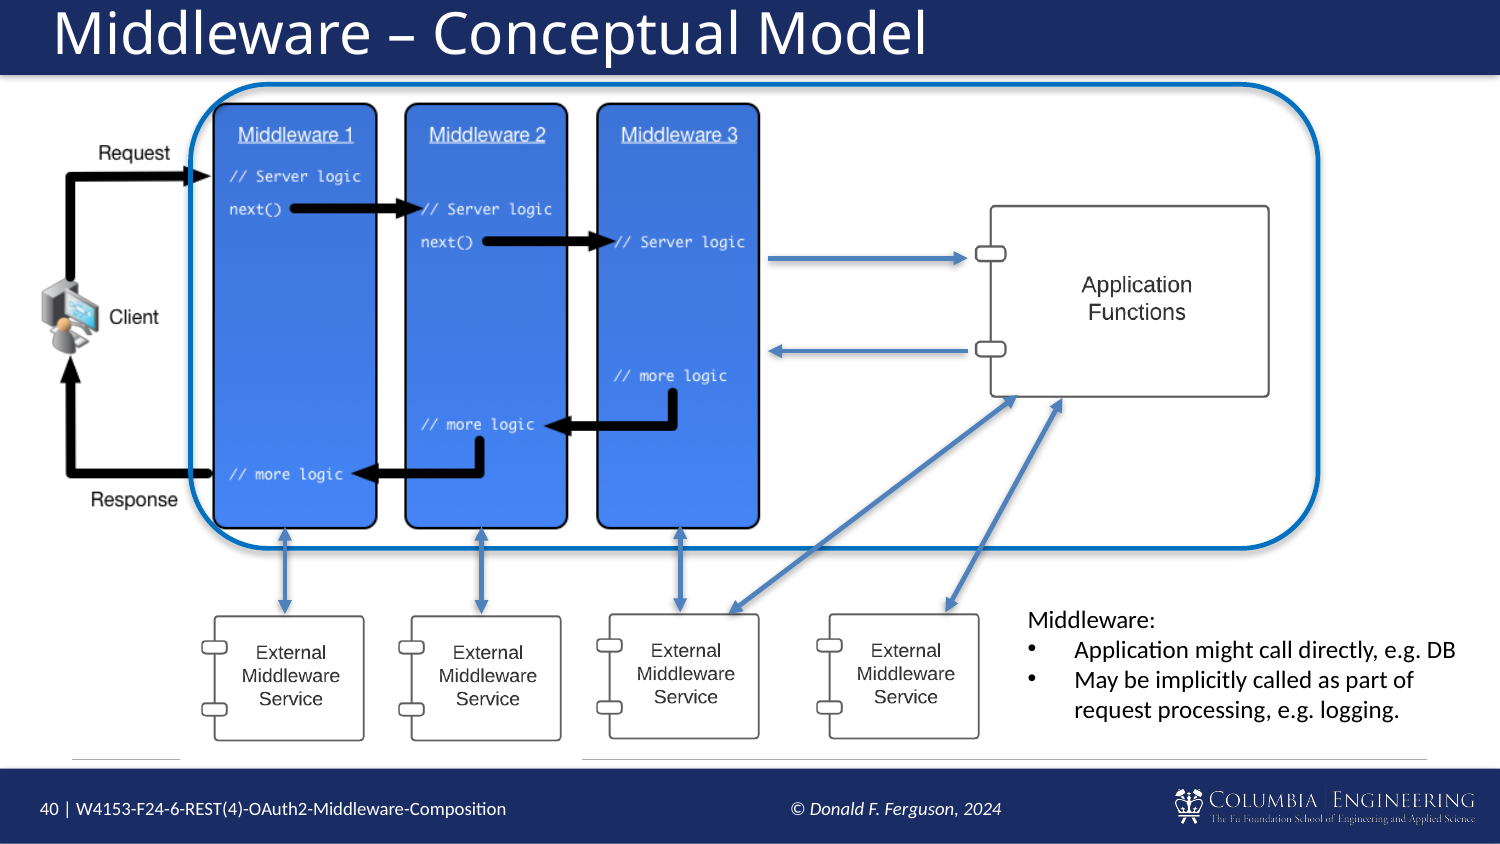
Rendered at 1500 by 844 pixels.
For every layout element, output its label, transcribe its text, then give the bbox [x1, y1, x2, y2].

picture [180, 594, 781, 760]
picture [33, 93, 770, 538]
picture [945, 180, 1299, 423]
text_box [1021, 397, 1063, 613]
text_box [234, 83, 1319, 550]
text_box Middleware: Application might call directly, e.g. DB May be implicitly called as part of request processing, e.g. logging. [1012, 595, 1475, 731]
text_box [728, 394, 1018, 615]
picture [794, 615, 1000, 758]
title Middleware – Conceptual Model [37, 0, 1396, 61]
